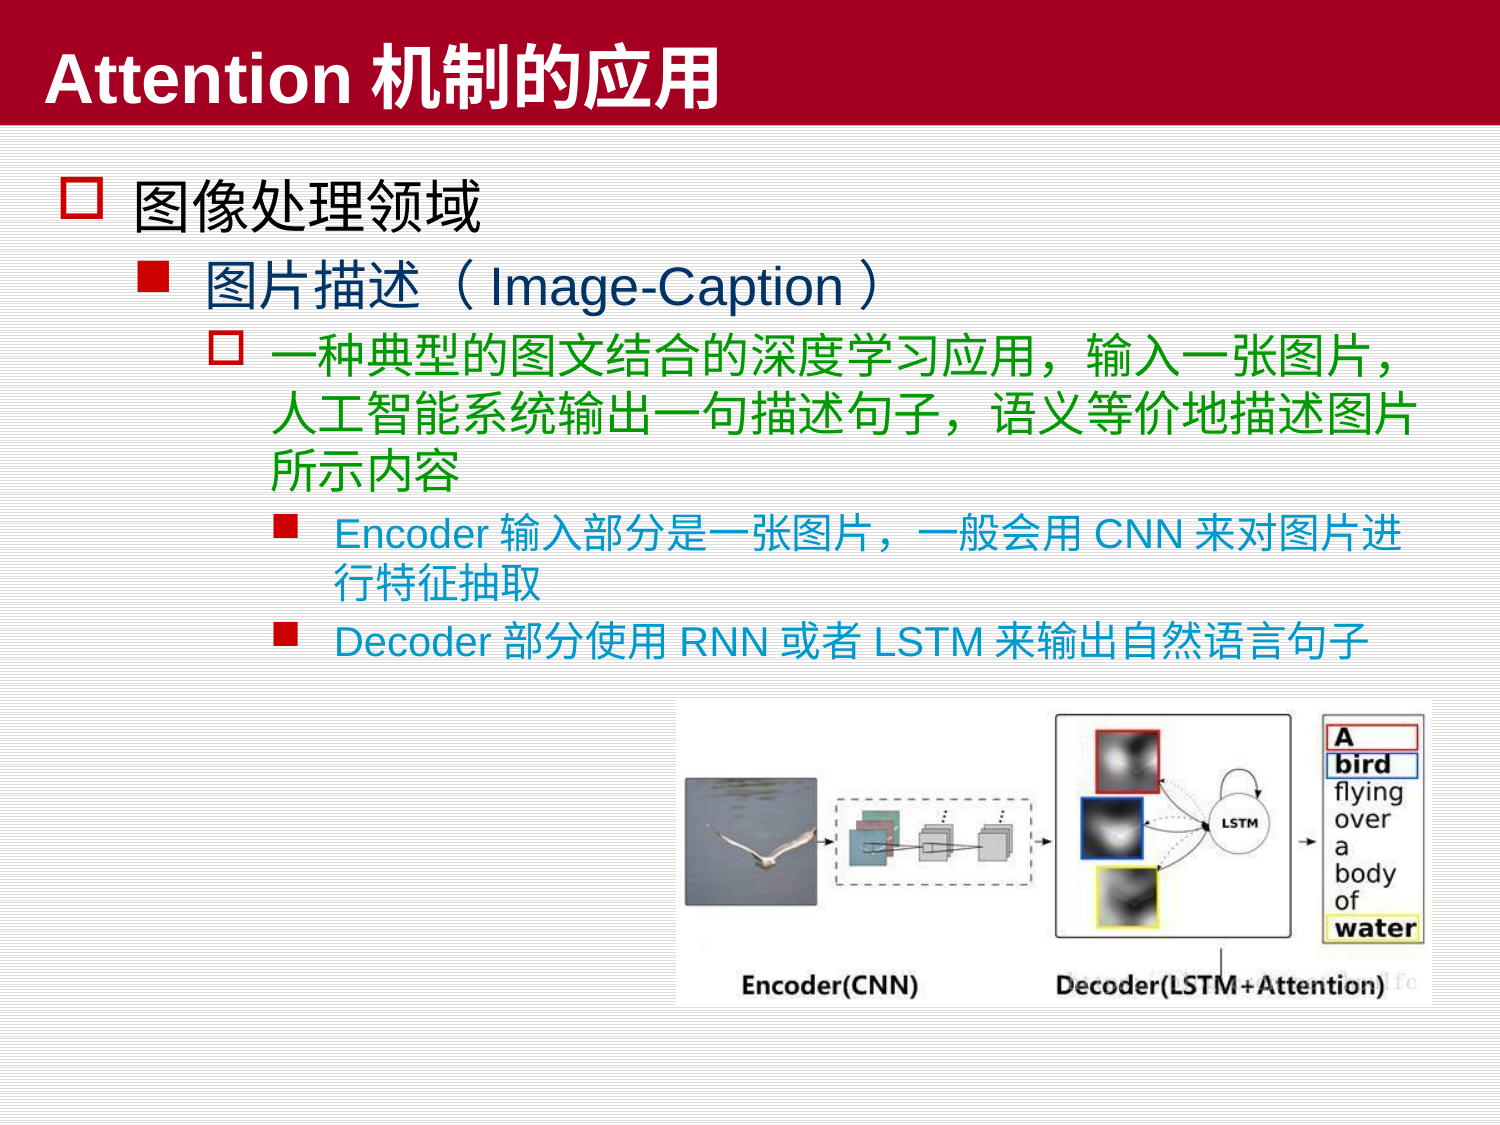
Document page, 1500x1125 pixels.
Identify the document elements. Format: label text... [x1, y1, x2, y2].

title Attention机制的应用 [0, 0, 1500, 126]
list 图像处理领域 图片描述（Image-Caption） 一种典型的图文结合的深度学习应用，输入一张图片，人工智能系统输出一句描述句子，语义等价地描述图片所示内容 Encoder输入部分是一张图片，一般会用CNN来对图片进行特征抽取 Decoder部分使用RNN或者LSTM来输出自然语言句子 [40, 148, 1460, 1036]
picture [676, 699, 1433, 1007]
